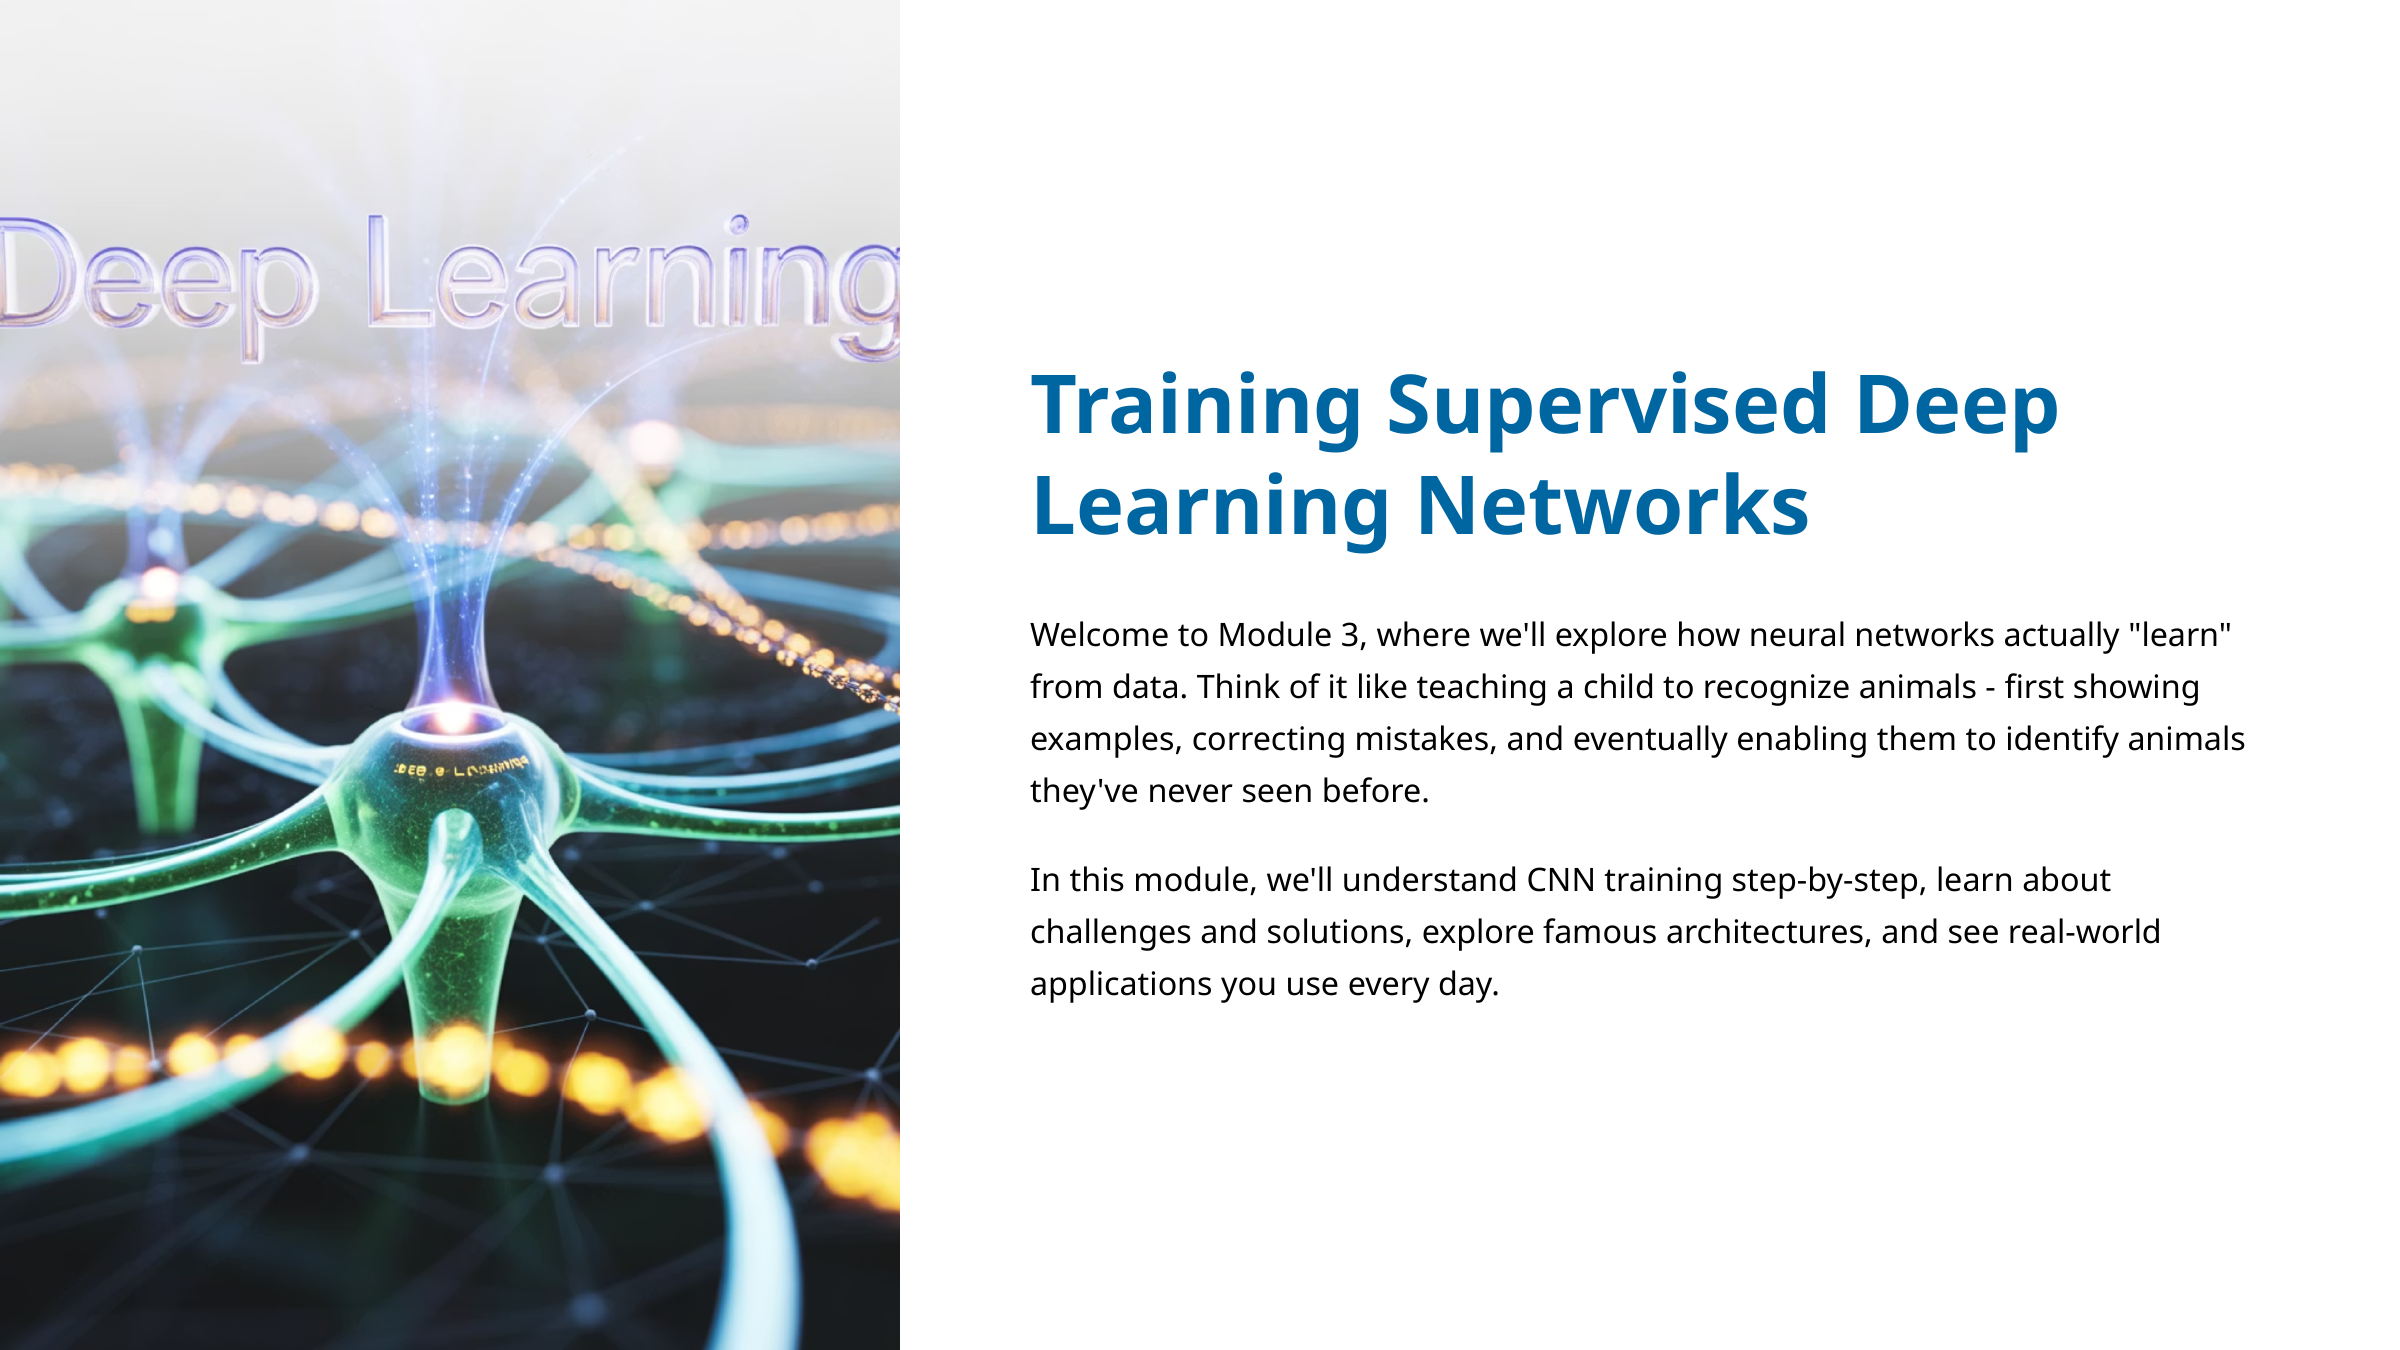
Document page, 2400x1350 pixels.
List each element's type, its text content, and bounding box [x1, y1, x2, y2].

text_box Welcome to Module 3, where we'll explore how neural networks actually "learn" from data. Think of it like teaching a child to recognize animals - first showing examples, correcting mistakes, and eventually enabling them to identify animals they've never seen before. [1030, 600, 2270, 809]
text_box Training Supervised Deep Learning Networks [1030, 348, 2270, 552]
text_box In this module, we'll understand CNN training step-by-step, learn about challenges and solutions, explore famous architectures, and see real-world applications you use every day. [1030, 845, 2270, 1002]
picture [0, 0, 900, 1350]
